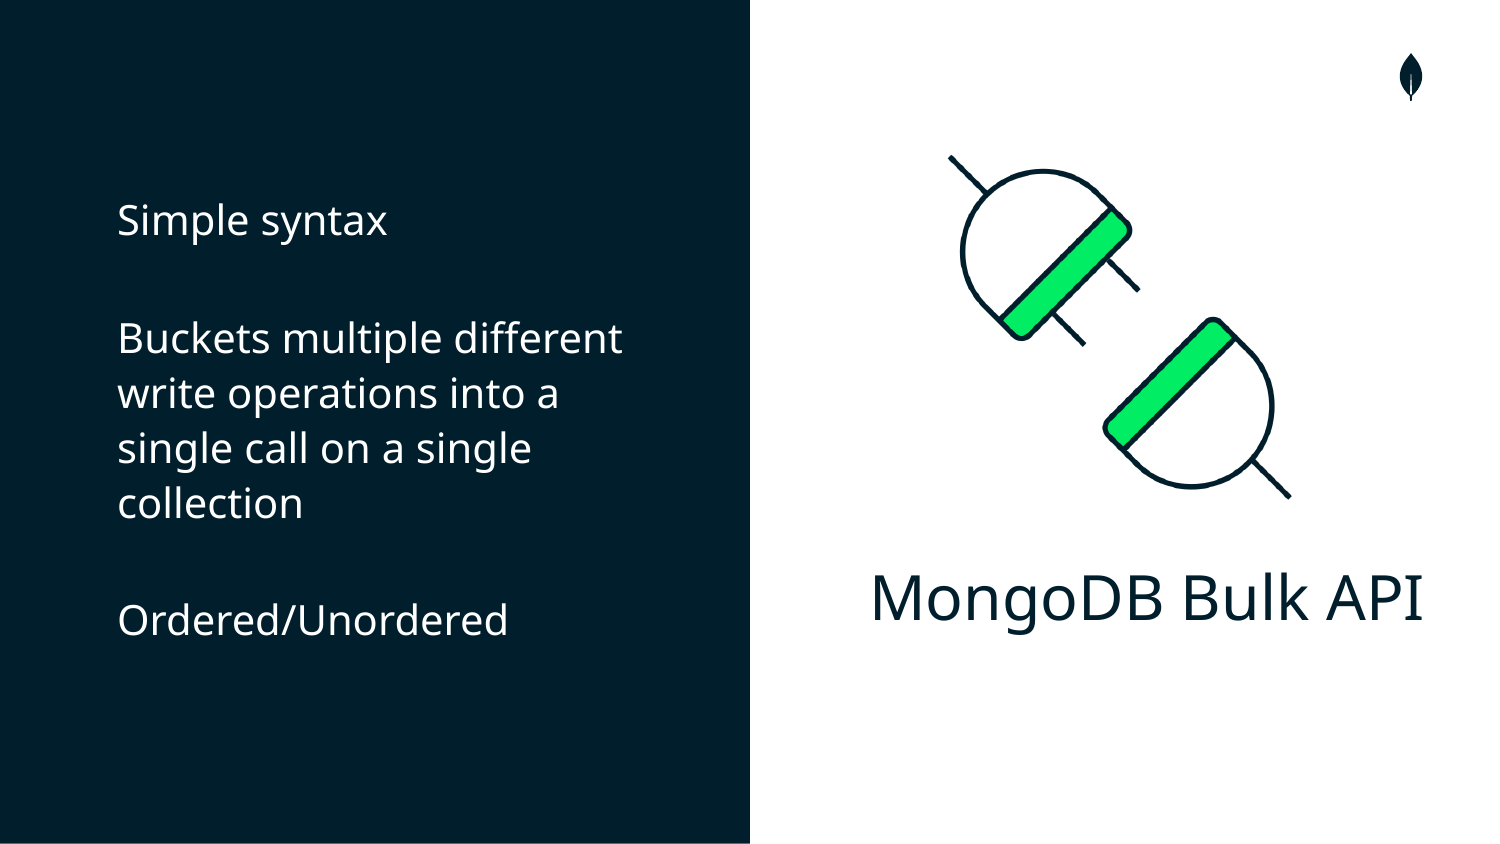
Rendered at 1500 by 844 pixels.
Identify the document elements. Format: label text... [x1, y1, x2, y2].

picture [928, 135, 1312, 519]
text_box Simple syntax Buckets multiple different write operations into a single call on a single collection Ordered/Unordered [102, 174, 667, 659]
title MongoDB Bulk API [869, 557, 1468, 748]
